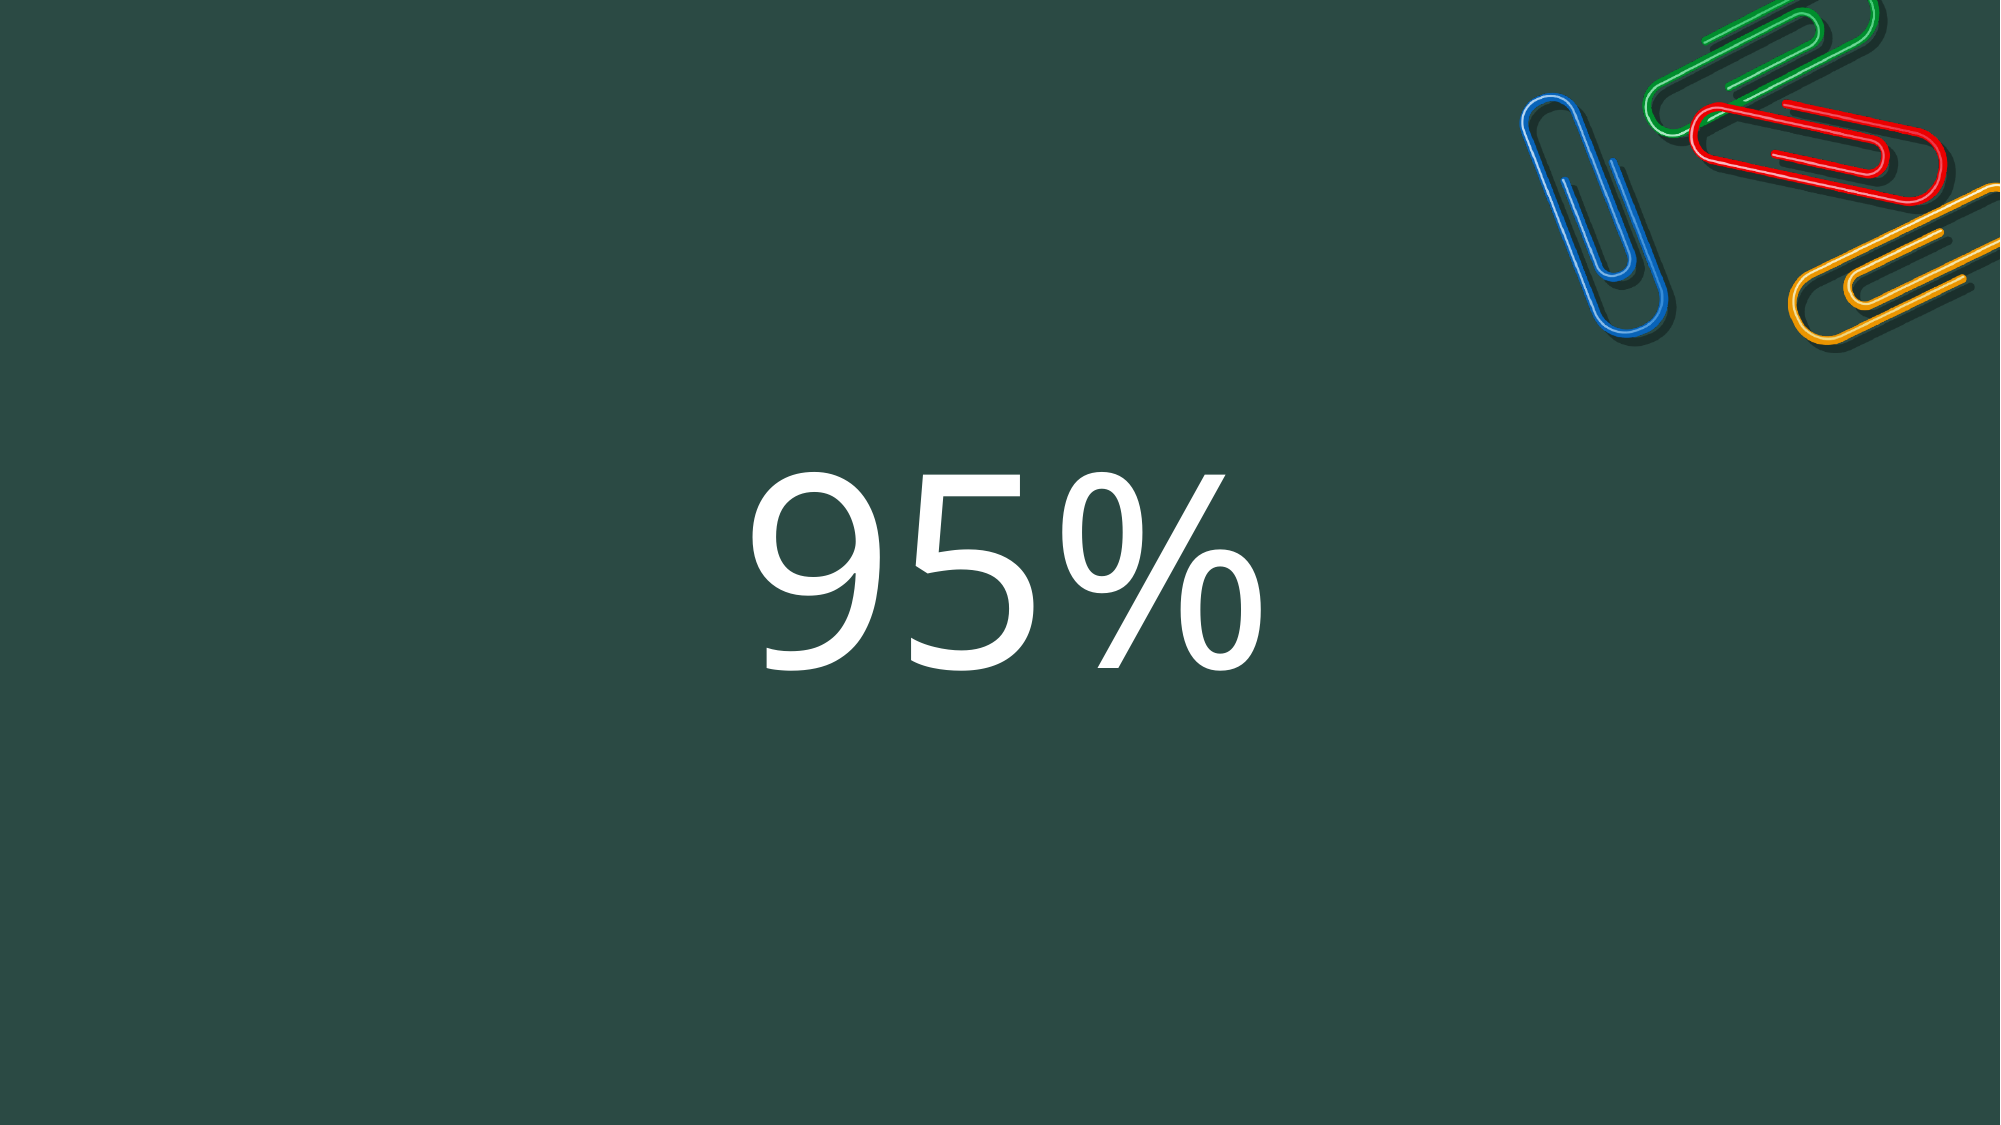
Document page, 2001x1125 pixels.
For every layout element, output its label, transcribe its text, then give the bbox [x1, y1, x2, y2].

text_box 95% [725, 390, 1350, 731]
picture [1518, 0, 2000, 354]
